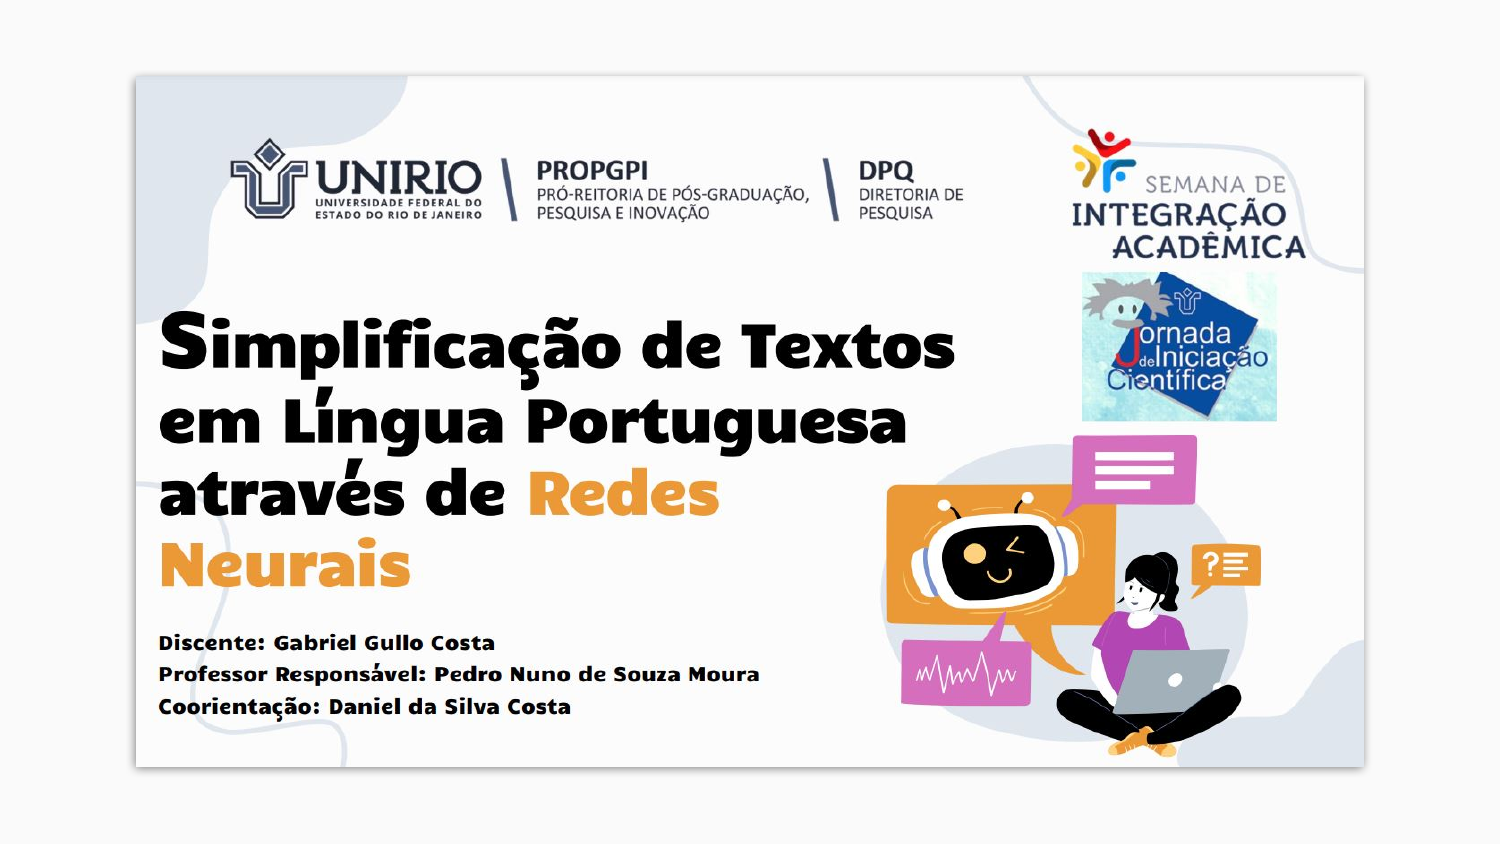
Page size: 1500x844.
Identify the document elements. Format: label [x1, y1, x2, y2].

picture [135, 76, 1365, 768]
